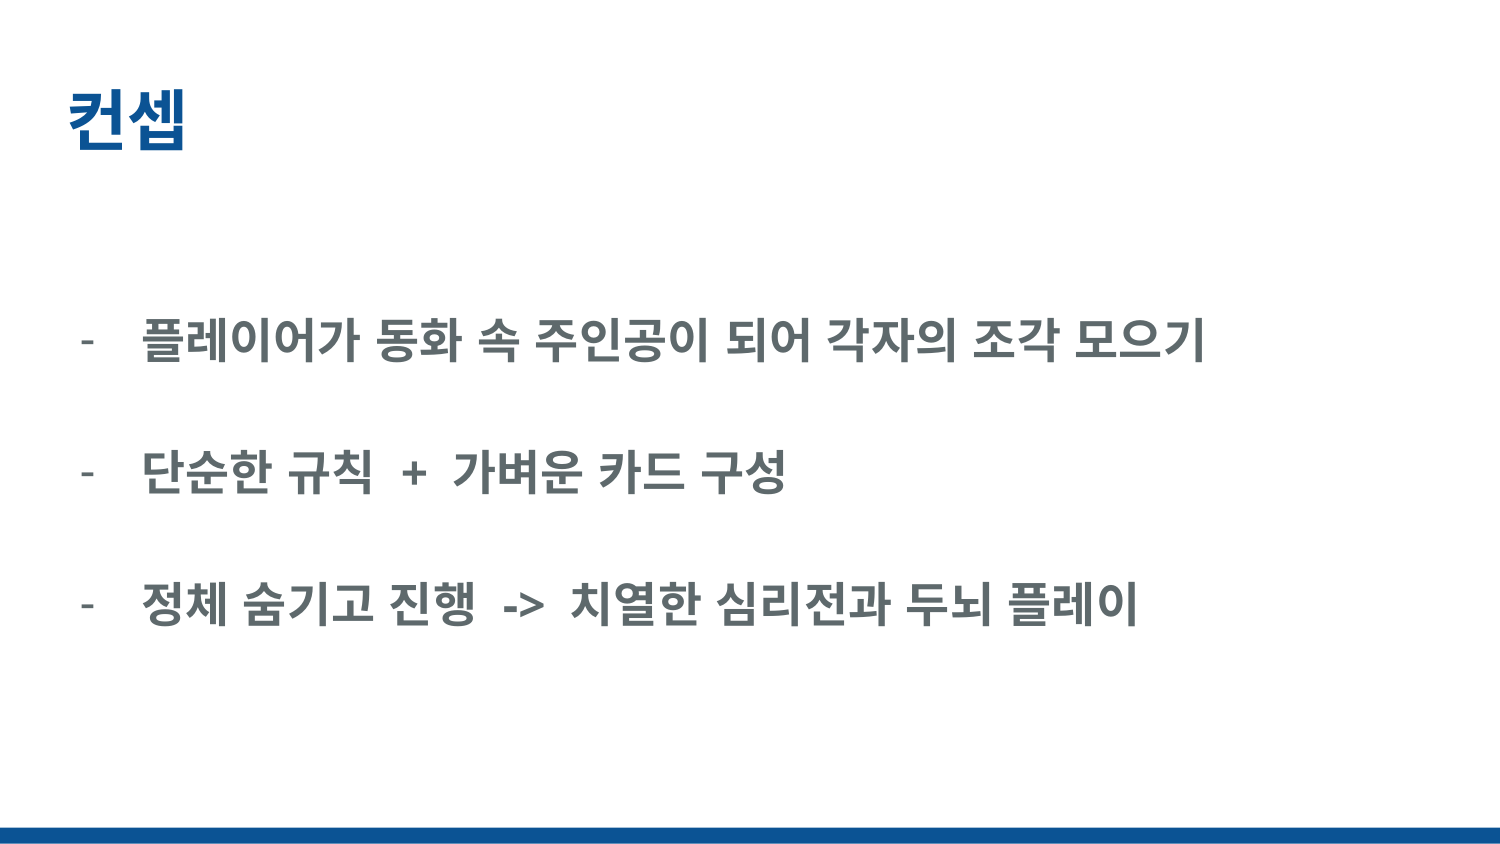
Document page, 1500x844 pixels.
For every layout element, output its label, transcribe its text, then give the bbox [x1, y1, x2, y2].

title 컨셉 [51, 64, 1449, 167]
list 플레이어가 동화 속 주인공이 되어 각자의 조각 모으기 단순한 규칙 + 가벼운 카드 구성 정체 숨기고 진행 -> 치열한 심리전과 두뇌 플레이 [51, 286, 1449, 664]
